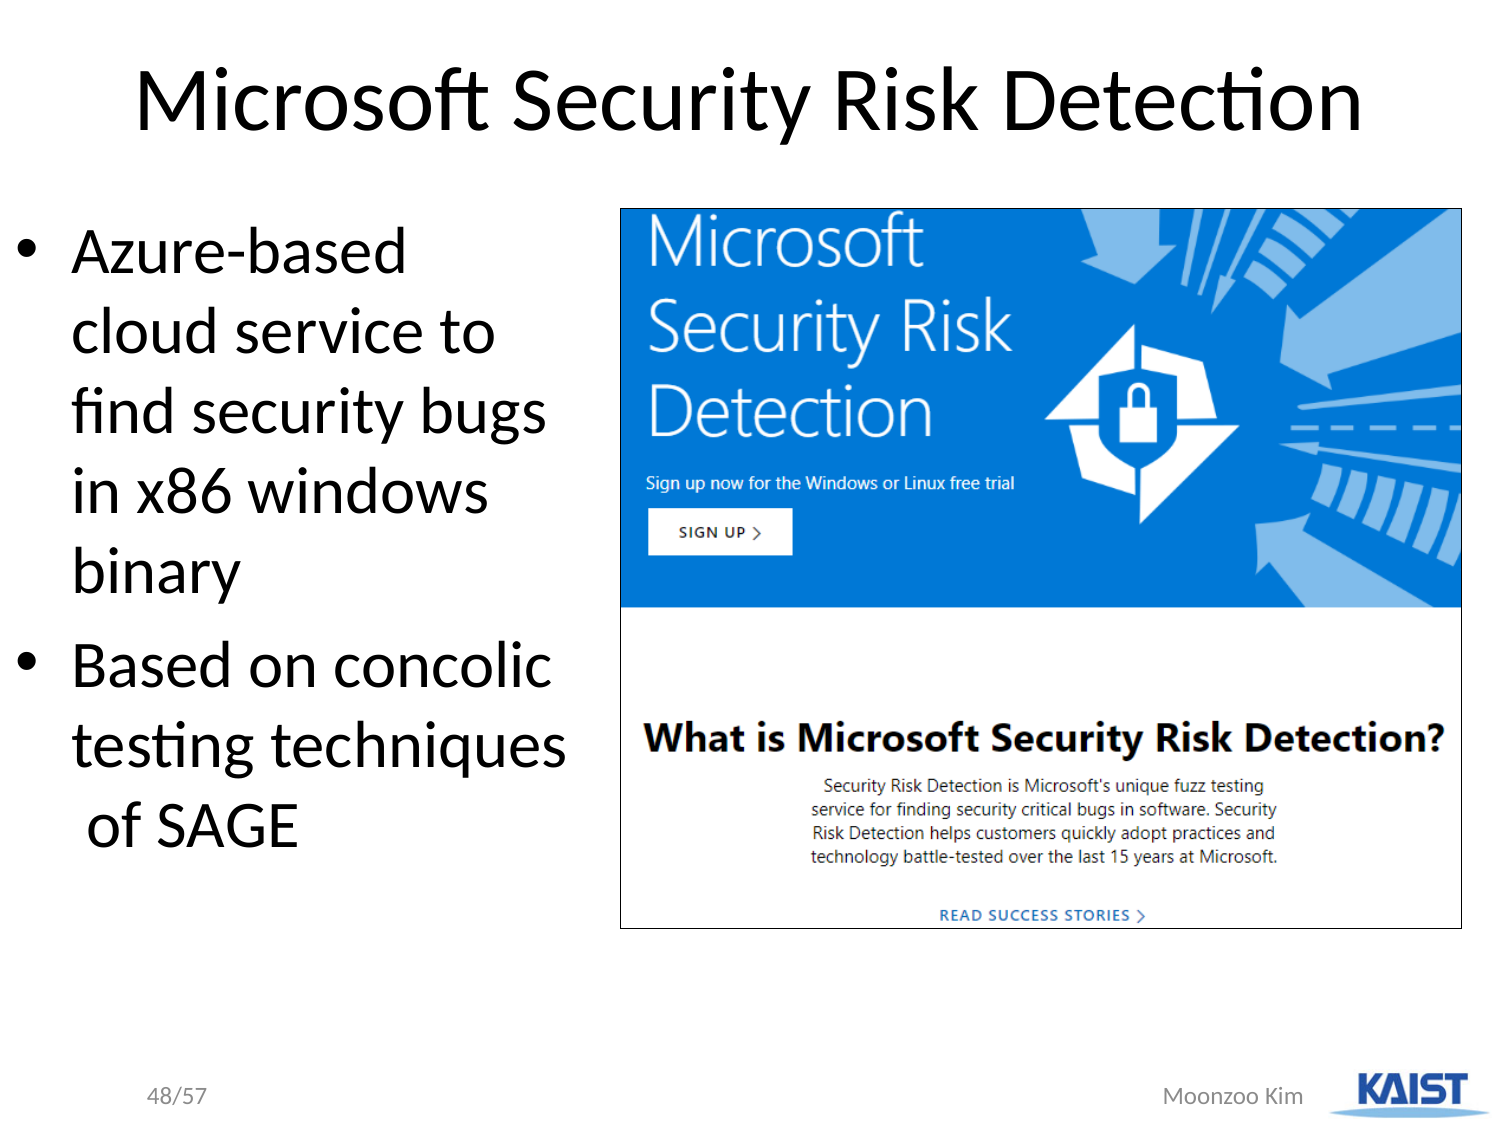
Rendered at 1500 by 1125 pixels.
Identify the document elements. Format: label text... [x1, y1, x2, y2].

list Azure-based cloud service to find security bugs in x86 windows binary Based on concolic testing techniques of SAGE [0, 199, 586, 1055]
picture [1348, 1069, 1492, 1122]
title Microsoft Security Risk Detection [0, 23, 1500, 164]
slide_number 48/57 [75, 1065, 223, 1125]
slide_number Moonzoo Kim [1125, 1065, 1348, 1125]
picture [619, 207, 1462, 929]
